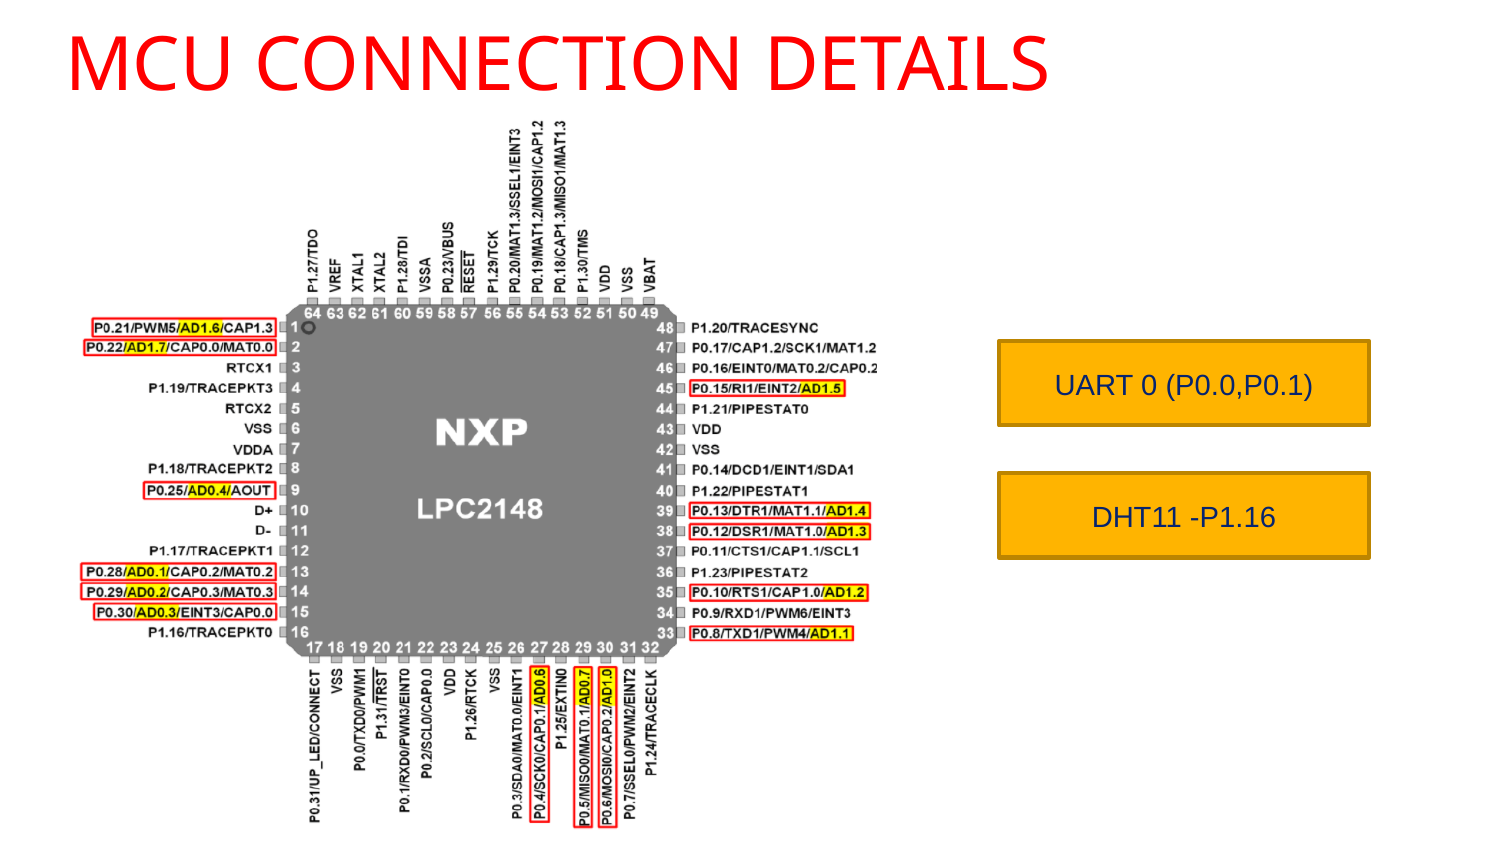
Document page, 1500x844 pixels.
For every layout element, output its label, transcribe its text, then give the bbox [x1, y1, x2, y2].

title MCU CONNECTION DETAILS [50, 0, 1448, 94]
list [74, 116, 878, 831]
text_box UART 0 (P0.0,P0.1) [997, 339, 1371, 427]
text_box DHT11 -P1.16 [997, 471, 1371, 560]
